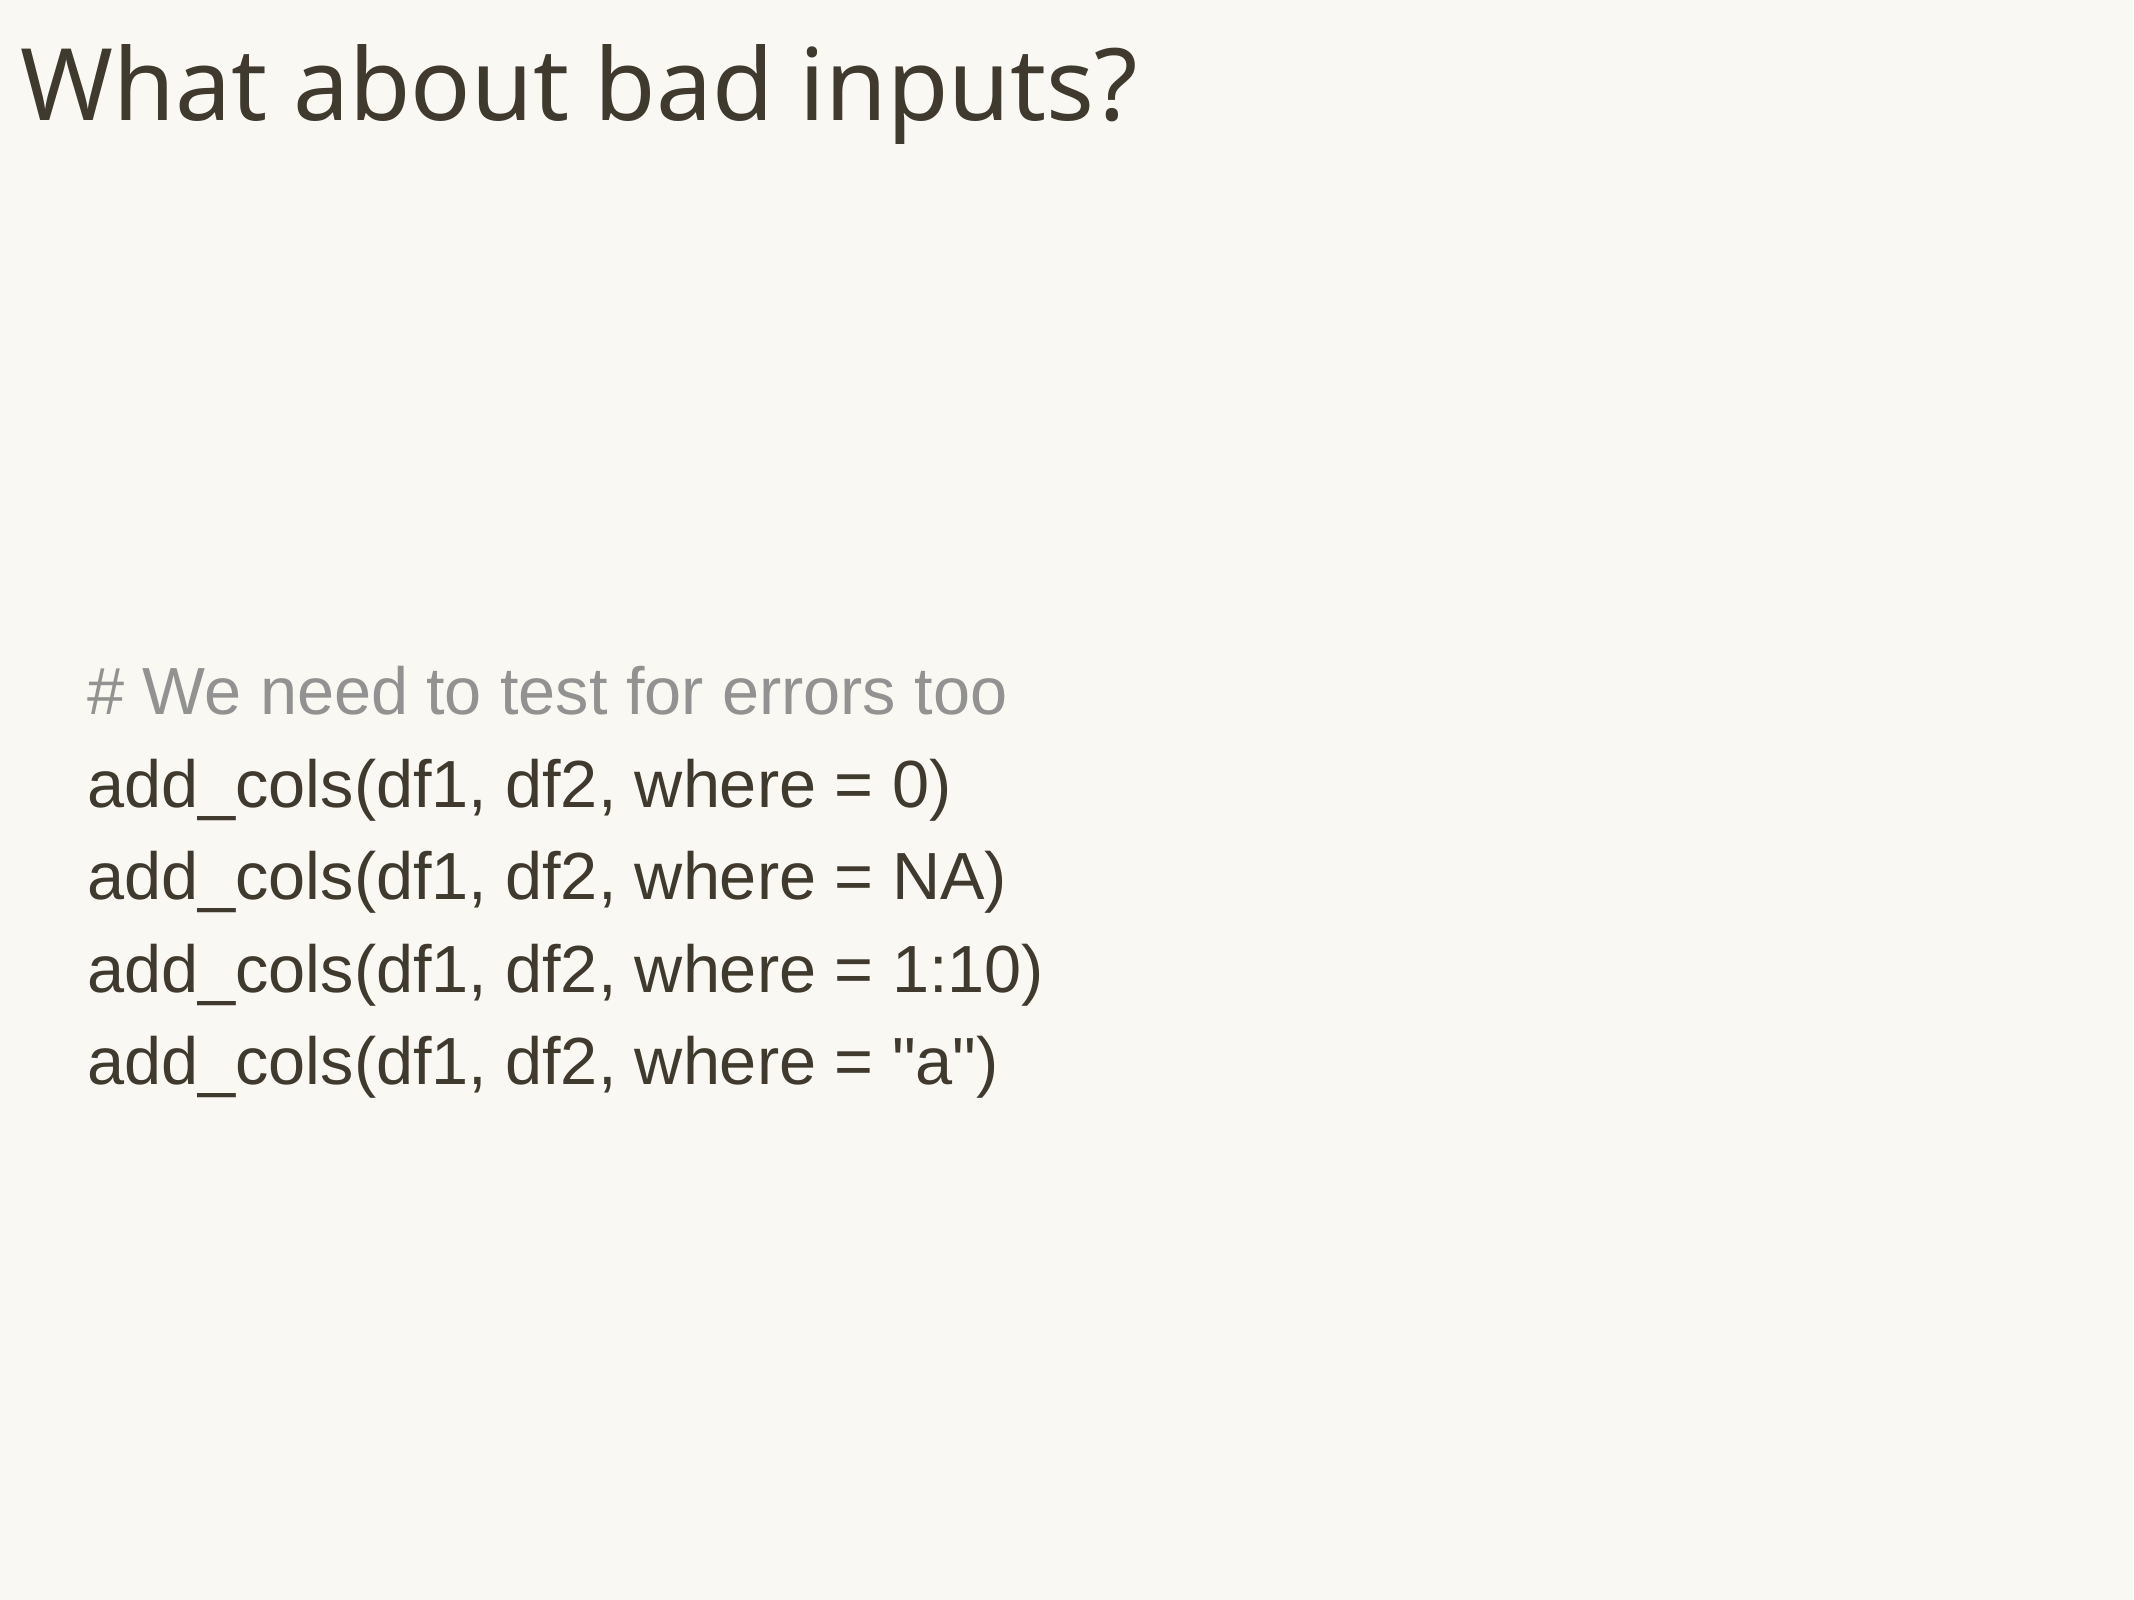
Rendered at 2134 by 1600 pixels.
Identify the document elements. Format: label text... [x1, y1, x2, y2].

list # We need to test for errors too add_cols(df1, df2, where = 0) add_cols(df1, df2, where = NA) add_cols(df1, df2, where = 1:10) add_cols(df1, df2, where = "a") [78, 241, 2055, 1505]
title What about bad inputs? [0, 0, 2134, 163]
